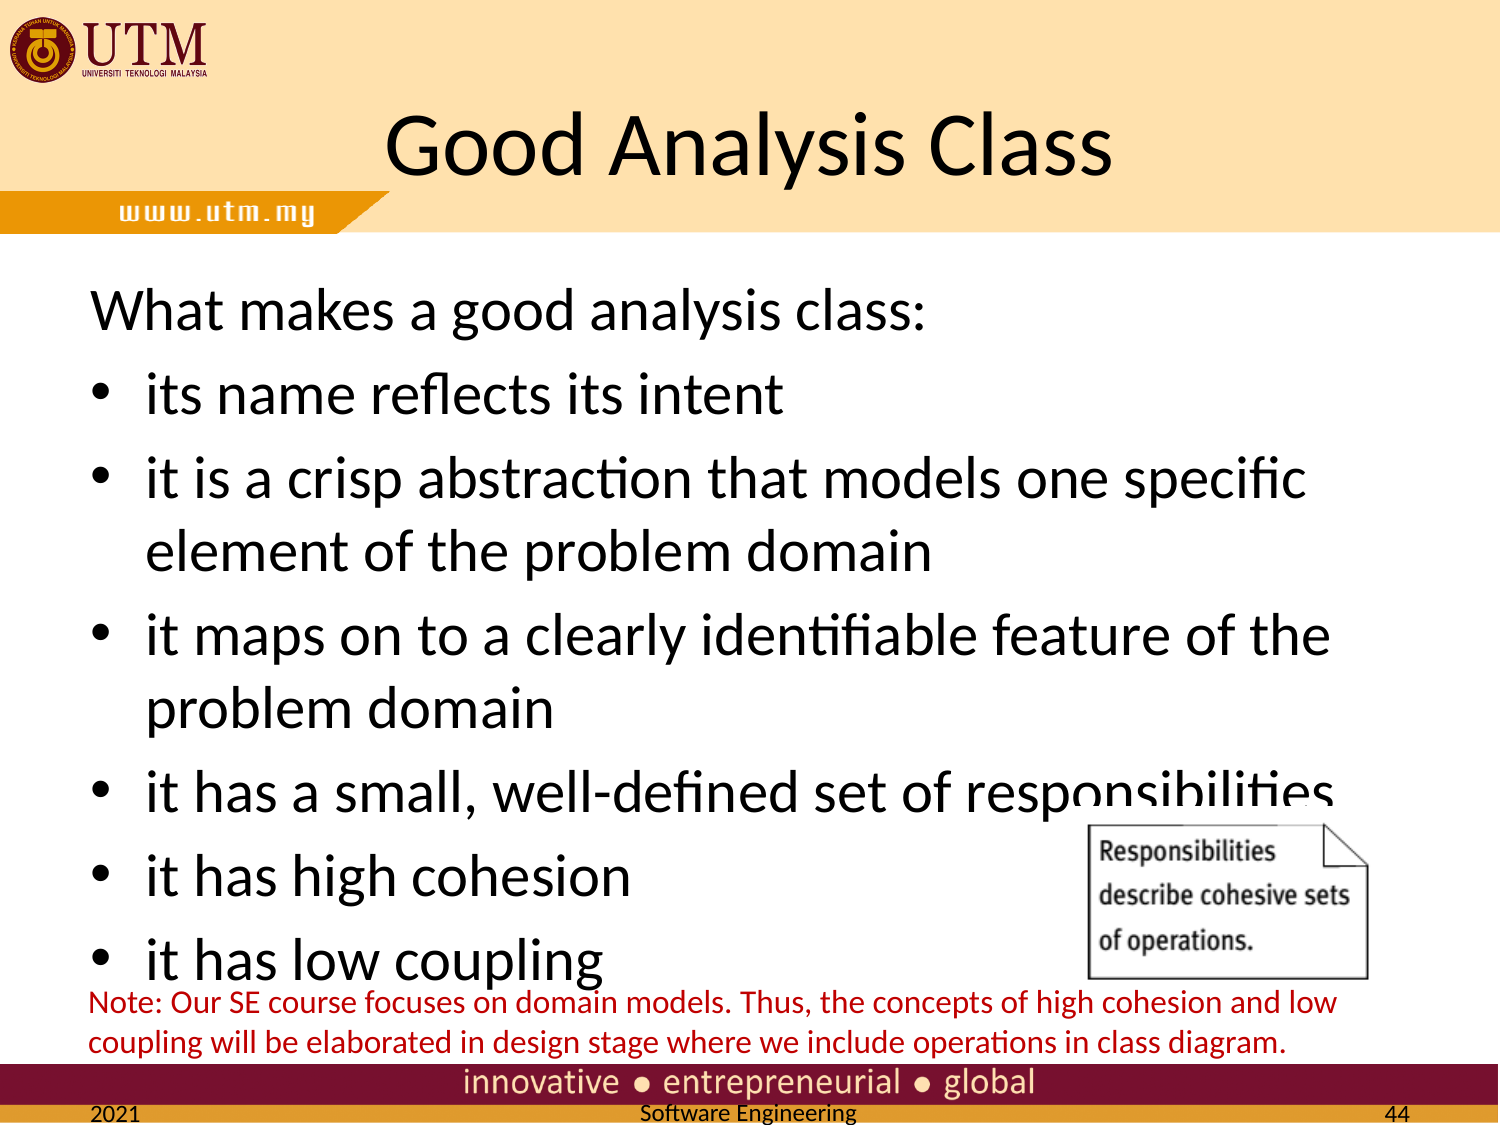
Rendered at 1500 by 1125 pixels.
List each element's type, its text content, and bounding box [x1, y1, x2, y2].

picture [1074, 806, 1387, 1006]
picture [10, 17, 207, 83]
slide_number 2021 [75, 1082, 425, 1125]
picture [0, 1064, 1498, 1123]
footer Software Engineering [405, 1086, 1074, 1125]
title Good Analysis Class [75, 45, 1425, 233]
list What makes a good analysis class: its name reflects its intent it is a crisp abstraction that models one specific element of the problem domain it maps on to a clearly identifiable feature of the problem domain it has a small, well-defined set of responsibilities it has high cohesion it has low coupling [75, 262, 1425, 972]
slide_number 44 [1074, 1082, 1425, 1125]
picture [0, 191, 390, 234]
text_box Note: Our SE course focuses on domain models. Thus, the concepts of high cohesion and low coupling will be elaborated in design stage where we include operations in class diagram. [73, 972, 1459, 1068]
